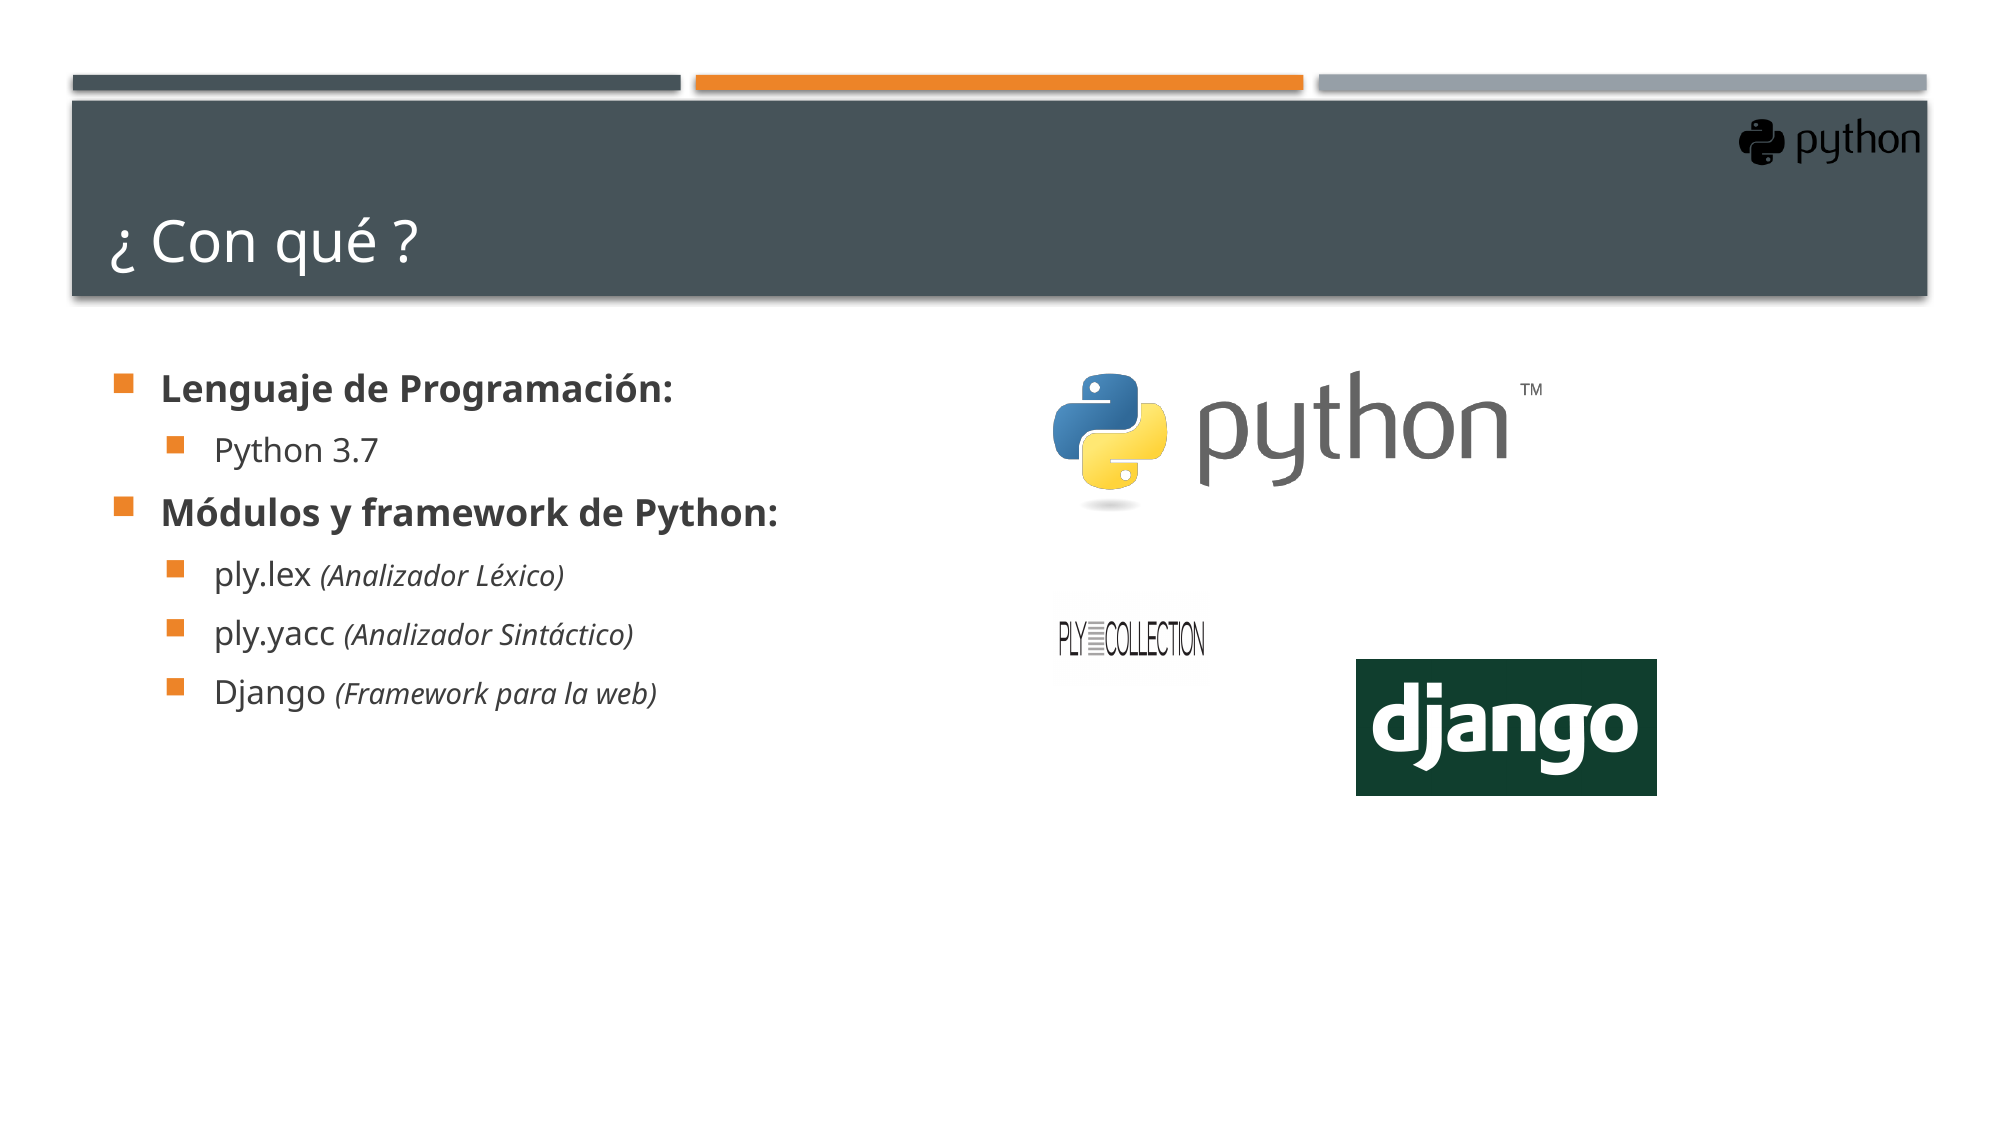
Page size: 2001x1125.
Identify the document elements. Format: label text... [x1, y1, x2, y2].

title ¿ Con qué ? [95, 115, 1905, 282]
picture [1047, 366, 1547, 516]
picture [1739, 50, 1920, 231]
picture [1053, 590, 1211, 686]
picture [1355, 658, 1657, 797]
list Lenguaje de Programación: Python 3.7 Módulos y framework de Python: ply.lex (Analizador Léxico) ply.yacc (Analizador Sintáctico) Django (Framework para la web) [95, 357, 1905, 962]
